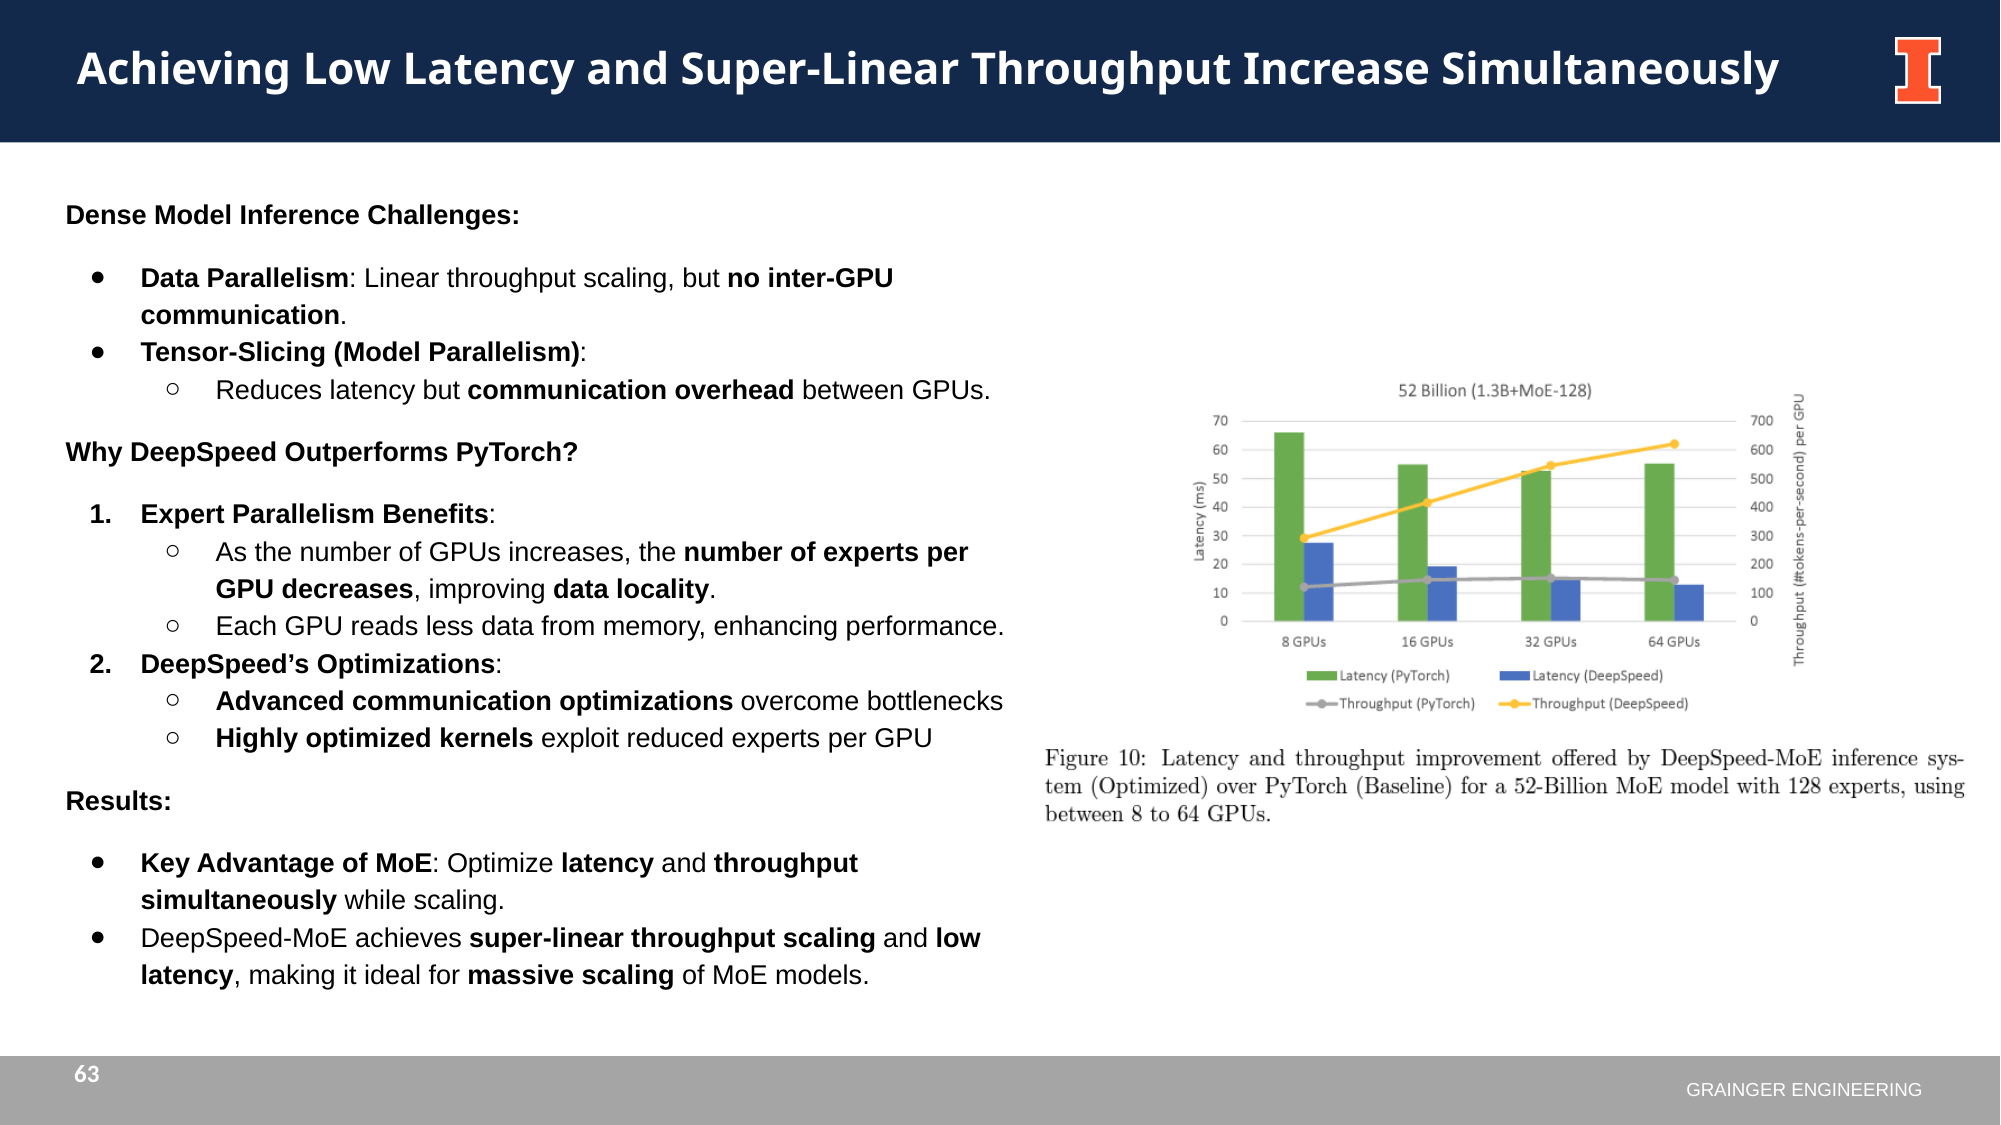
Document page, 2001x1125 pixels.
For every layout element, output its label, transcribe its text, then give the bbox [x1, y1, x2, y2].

text_box Dense Model Inference Challenges: Data Parallelism: Linear throughput scaling, but no inter-GPU communication. Tensor-Slicing (Model Parallelism): Reduces latency but communication overhead between GPUs. Why DeepSpeed Outperforms PyTorch? Expert Parallelism Benefits: As the number of GPUs increases, the number of experts per GPU decreases, improving data locality. Each GPU reads less data from memory, enhancing performance. DeepSpeed’s Optimizations: Advanced communication optimizations overcome bottlenecks Highly optimized kernels exploit reduced experts per GPU Results: Key Advantage of MoE: Optimize latency and throughput simultaneously while scaling. DeepSpeed-MoE achieves super-linear throughput scaling and low latency, making it ideal for massive scaling of MoE models. [50, 185, 1032, 1013]
text_box GRAINGER ENGINEERING [1531, 1070, 1938, 1108]
slide_number ‹#› [59, 1042, 510, 1103]
text_box Achieving Low Latency and Super-Linear Throughput Increase Simultaneously [61, 33, 1852, 101]
picture [1895, 37, 1942, 104]
text_box [0, 0, 2000, 143]
text_box [0, 1056, 2000, 1125]
picture [1031, 365, 1982, 833]
